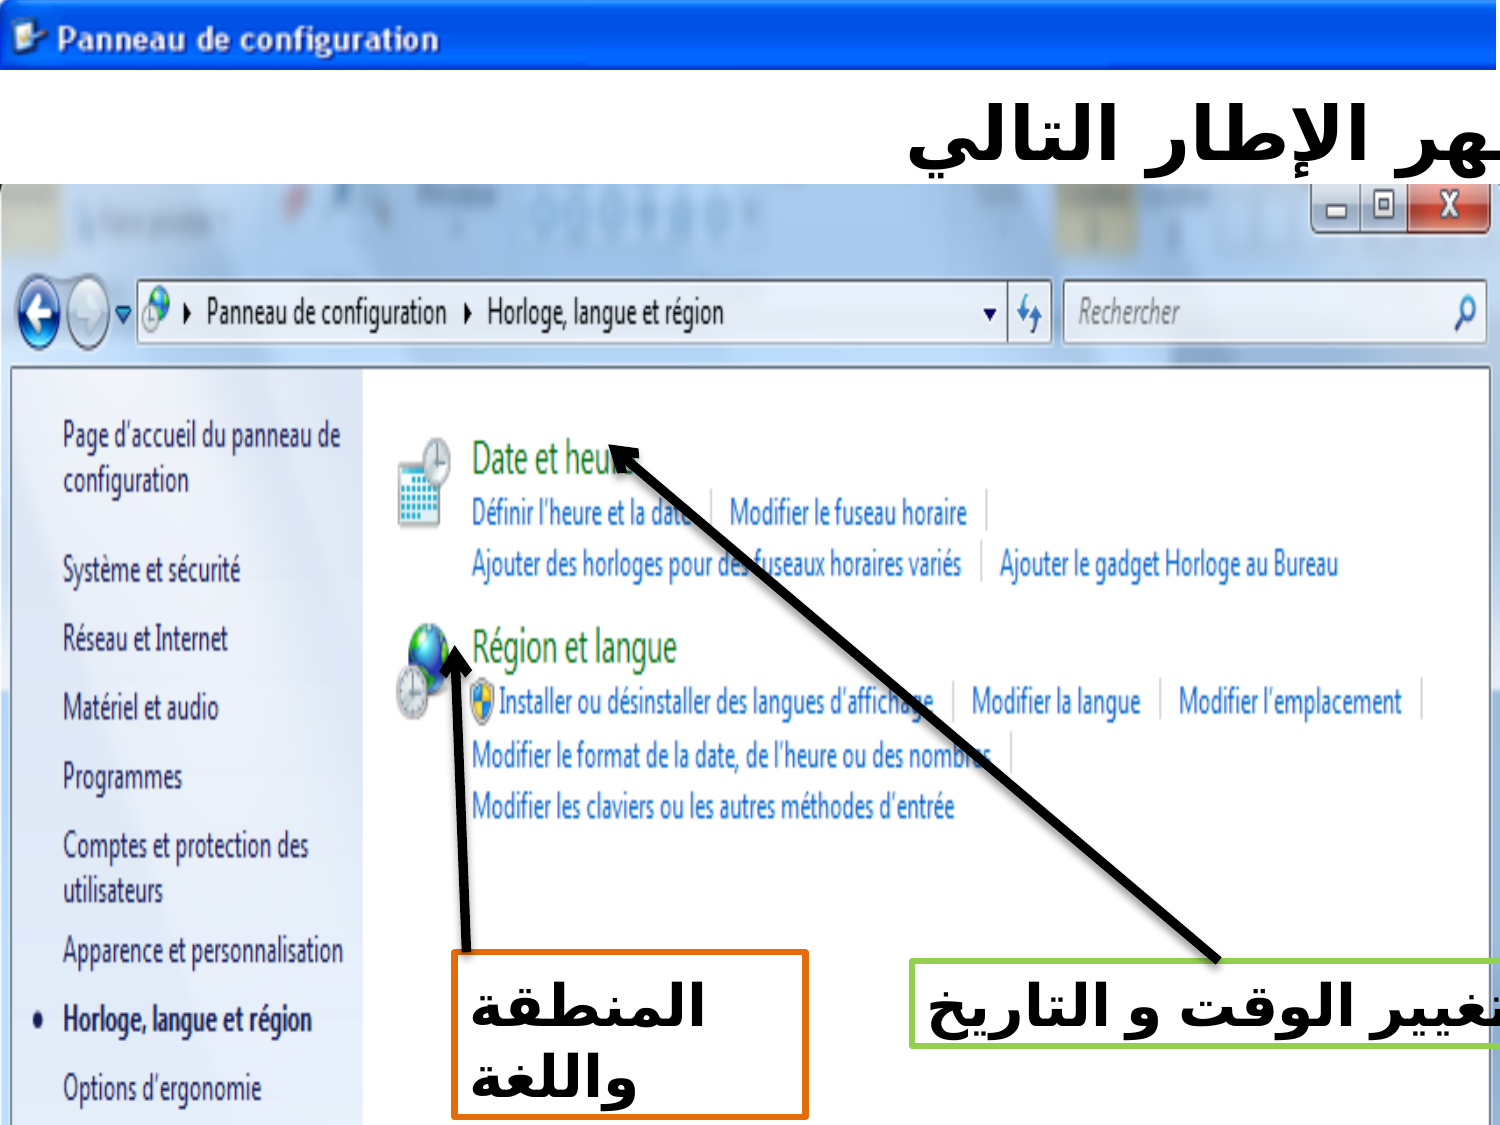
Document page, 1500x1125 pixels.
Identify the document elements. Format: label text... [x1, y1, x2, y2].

picture [0, 0, 1496, 70]
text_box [454, 644, 467, 953]
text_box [608, 444, 1219, 962]
text_box يظهر الإطار التالي: [889, 78, 1500, 184]
picture [0, 184, 1500, 1125]
